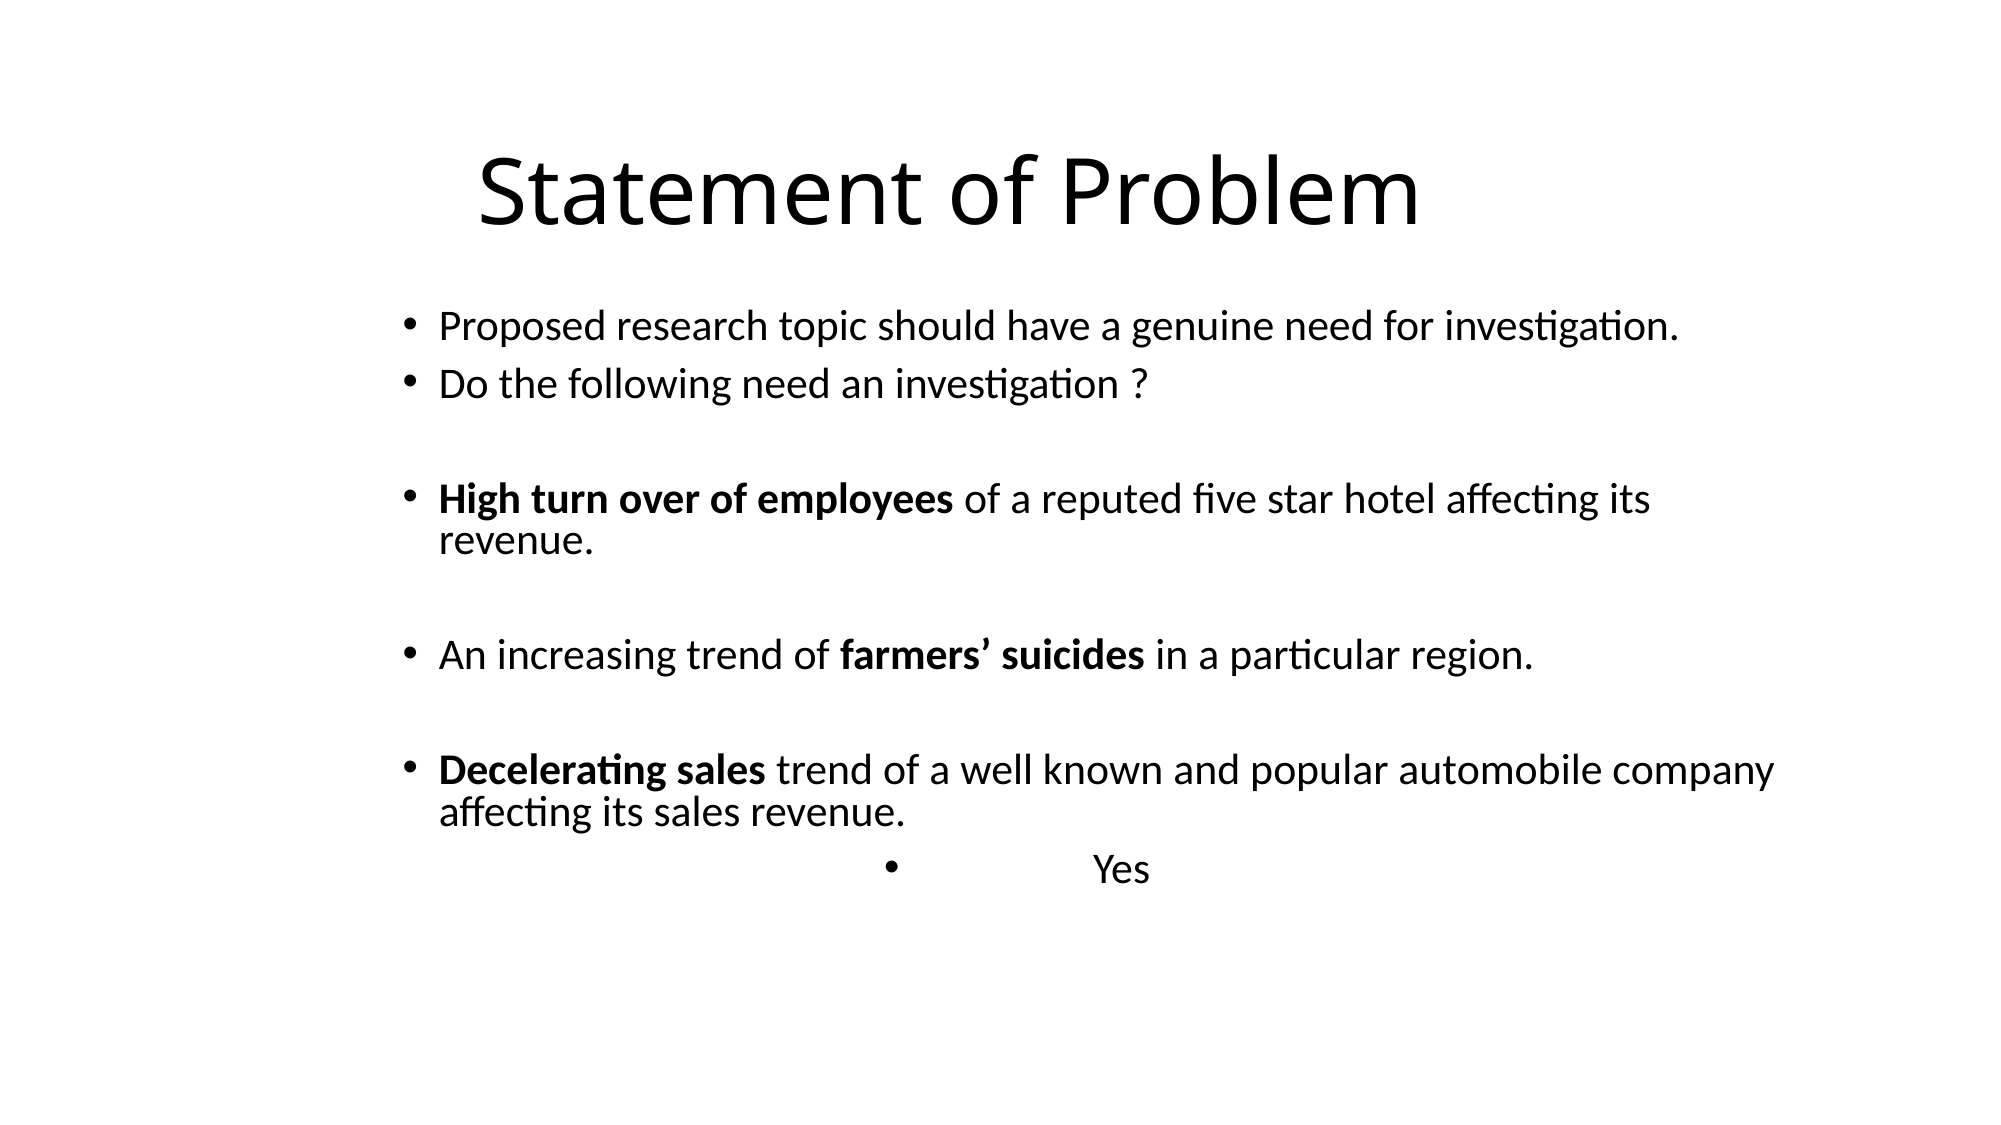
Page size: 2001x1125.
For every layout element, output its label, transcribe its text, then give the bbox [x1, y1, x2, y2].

list Proposed research topic should have a genuine need for investigation. Do the following need an investigation ? High turn over of employees of a reputed five star hotel affecting its revenue. An increasing trend of farmers’ suicides in a particular region. Decelerating sales trend of a well known and popular automobile company affecting its sales revenue. Yes [387, 299, 1820, 905]
title Statement of Problem [462, 137, 1475, 252]
